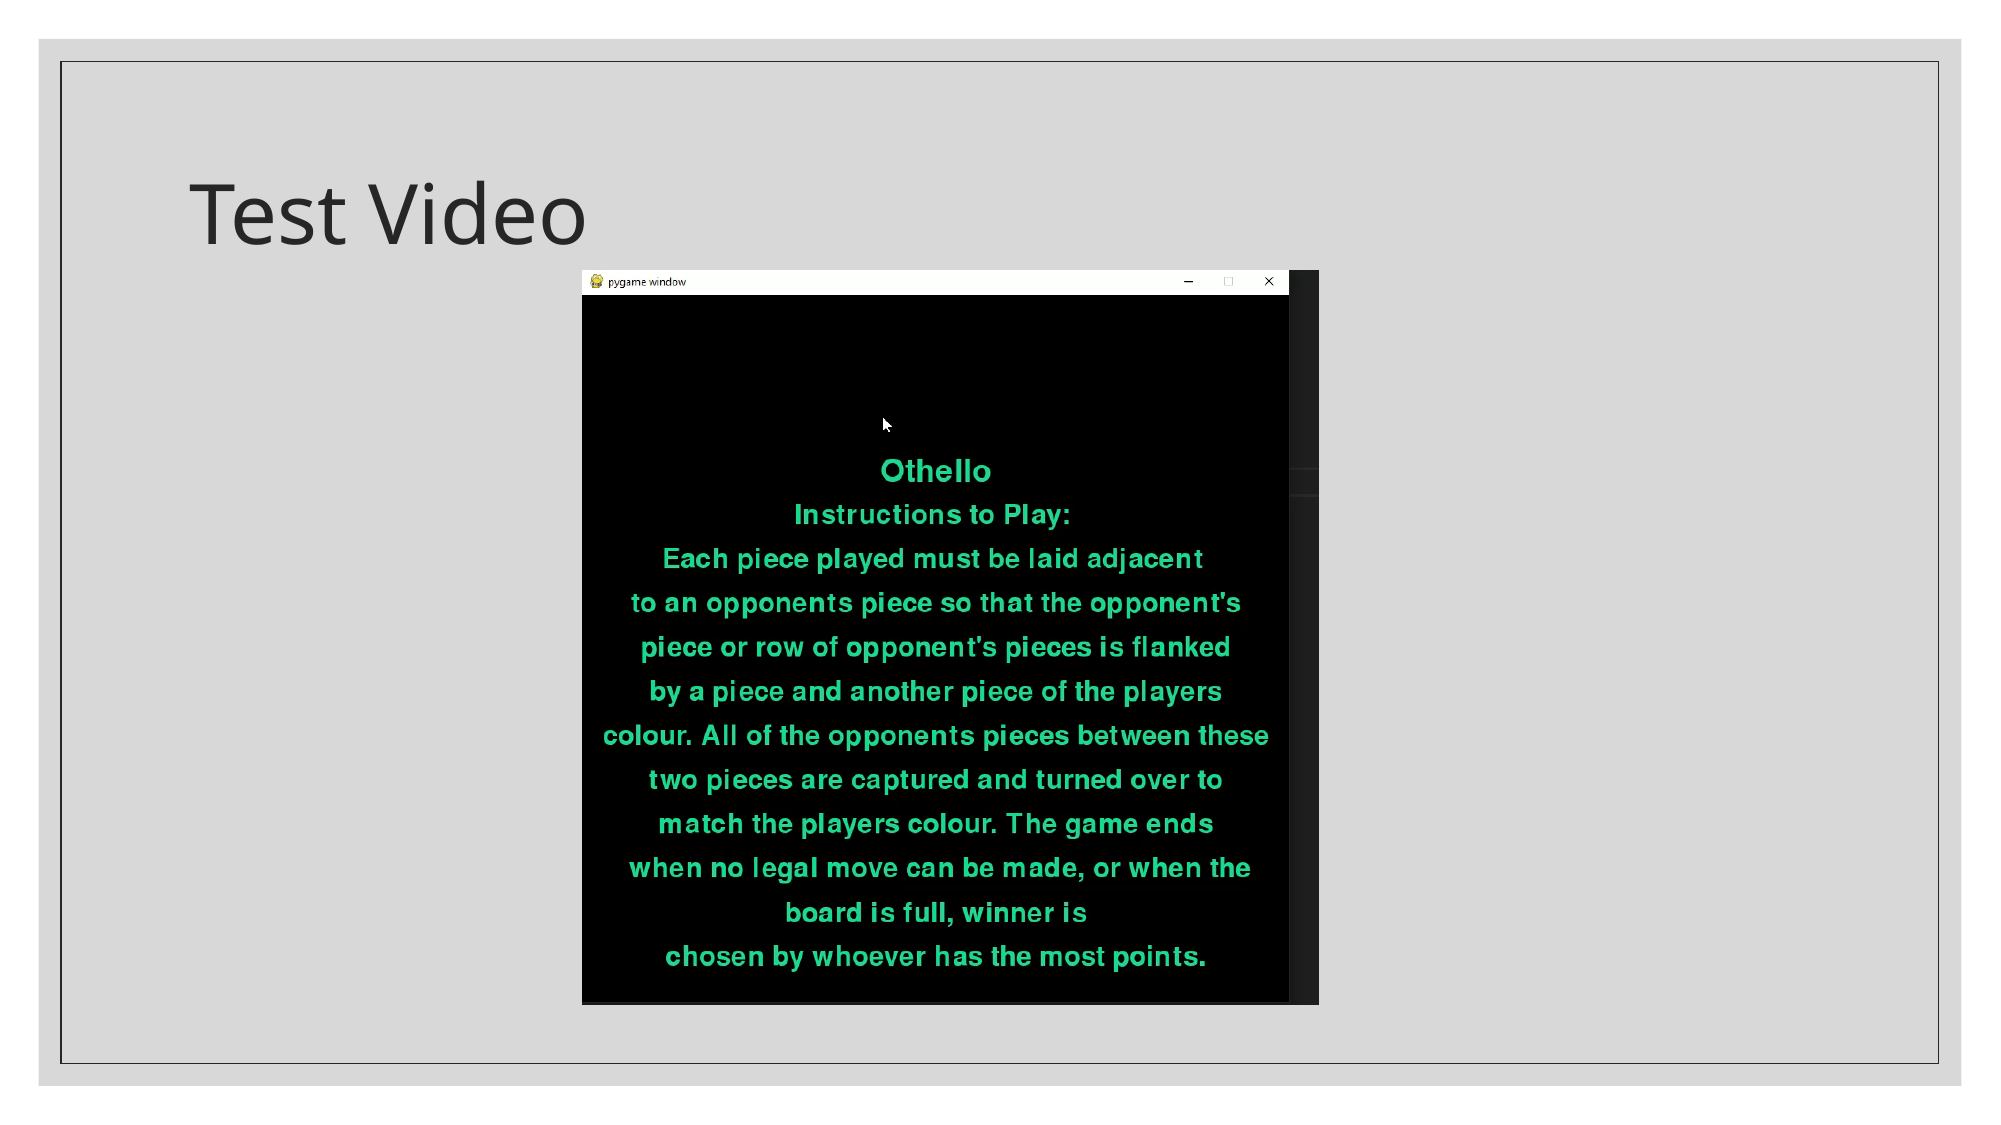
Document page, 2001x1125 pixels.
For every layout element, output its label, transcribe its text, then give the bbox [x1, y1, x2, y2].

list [581, 269, 1320, 1006]
title Test Video [174, 105, 1825, 331]
